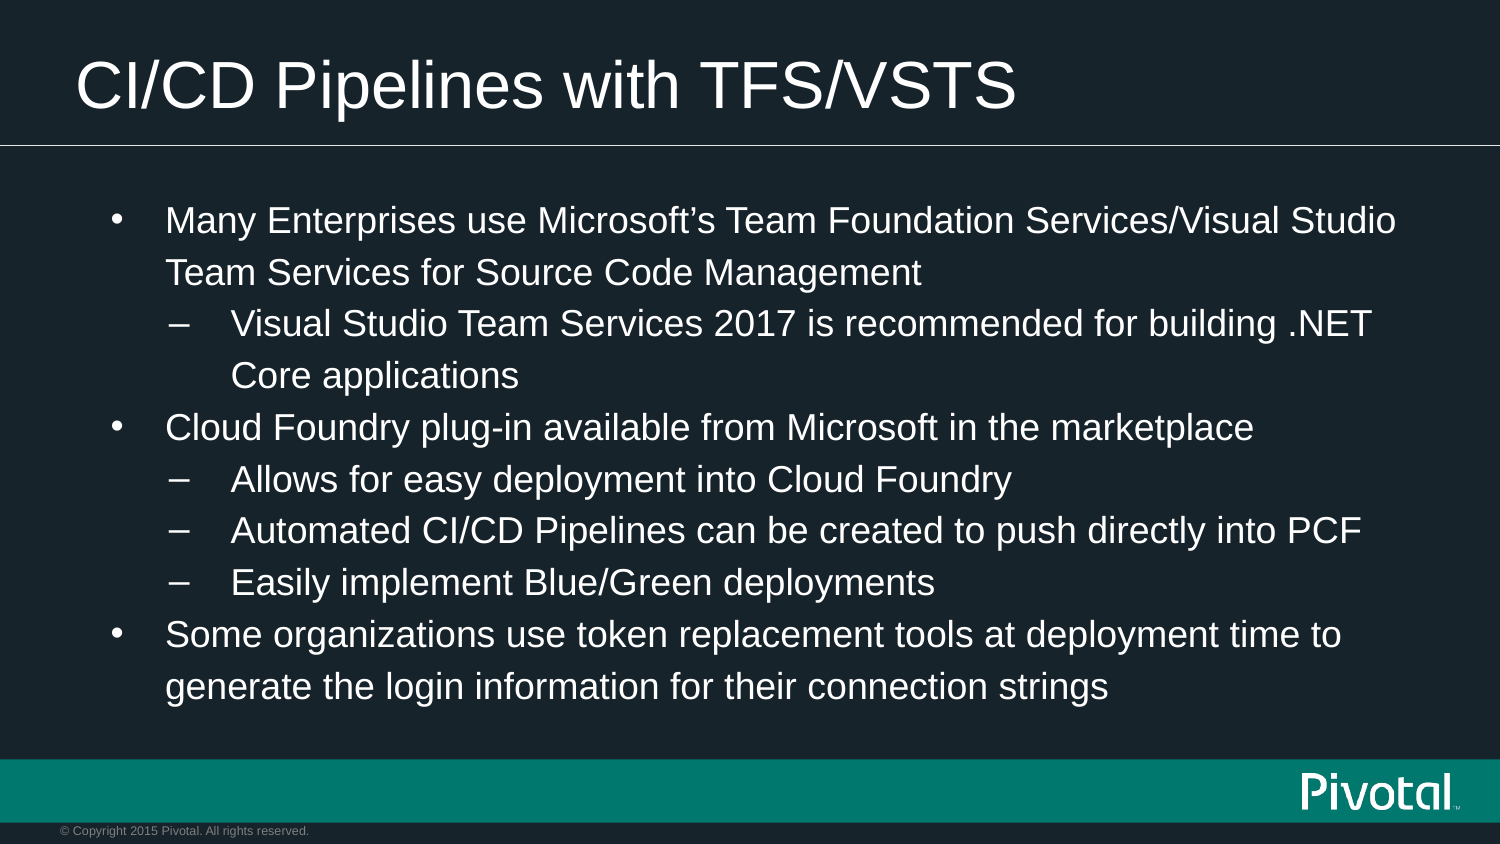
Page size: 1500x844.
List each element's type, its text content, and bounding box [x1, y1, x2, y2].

title CI/CD Pipelines with TFS/VSTS [75, 52, 1425, 113]
list Many Enterprises use Microsoft’s Team Foundation Services/Visual Studio Team Services for Source Code Management Visual Studio Team Services 2017 is recommended for building .NET Core applications Cloud Foundry plug-in available from Microsoft in the marketplace Allows for easy deployment into Cloud Foundry Automated CI/CD Pipelines can be created to push directly into PCF Easily implement Blue/Green deployments Some organizations use token replacement tools at deployment time to generate the login information for their connection strings [75, 181, 1477, 719]
picture [1302, 773, 1460, 810]
